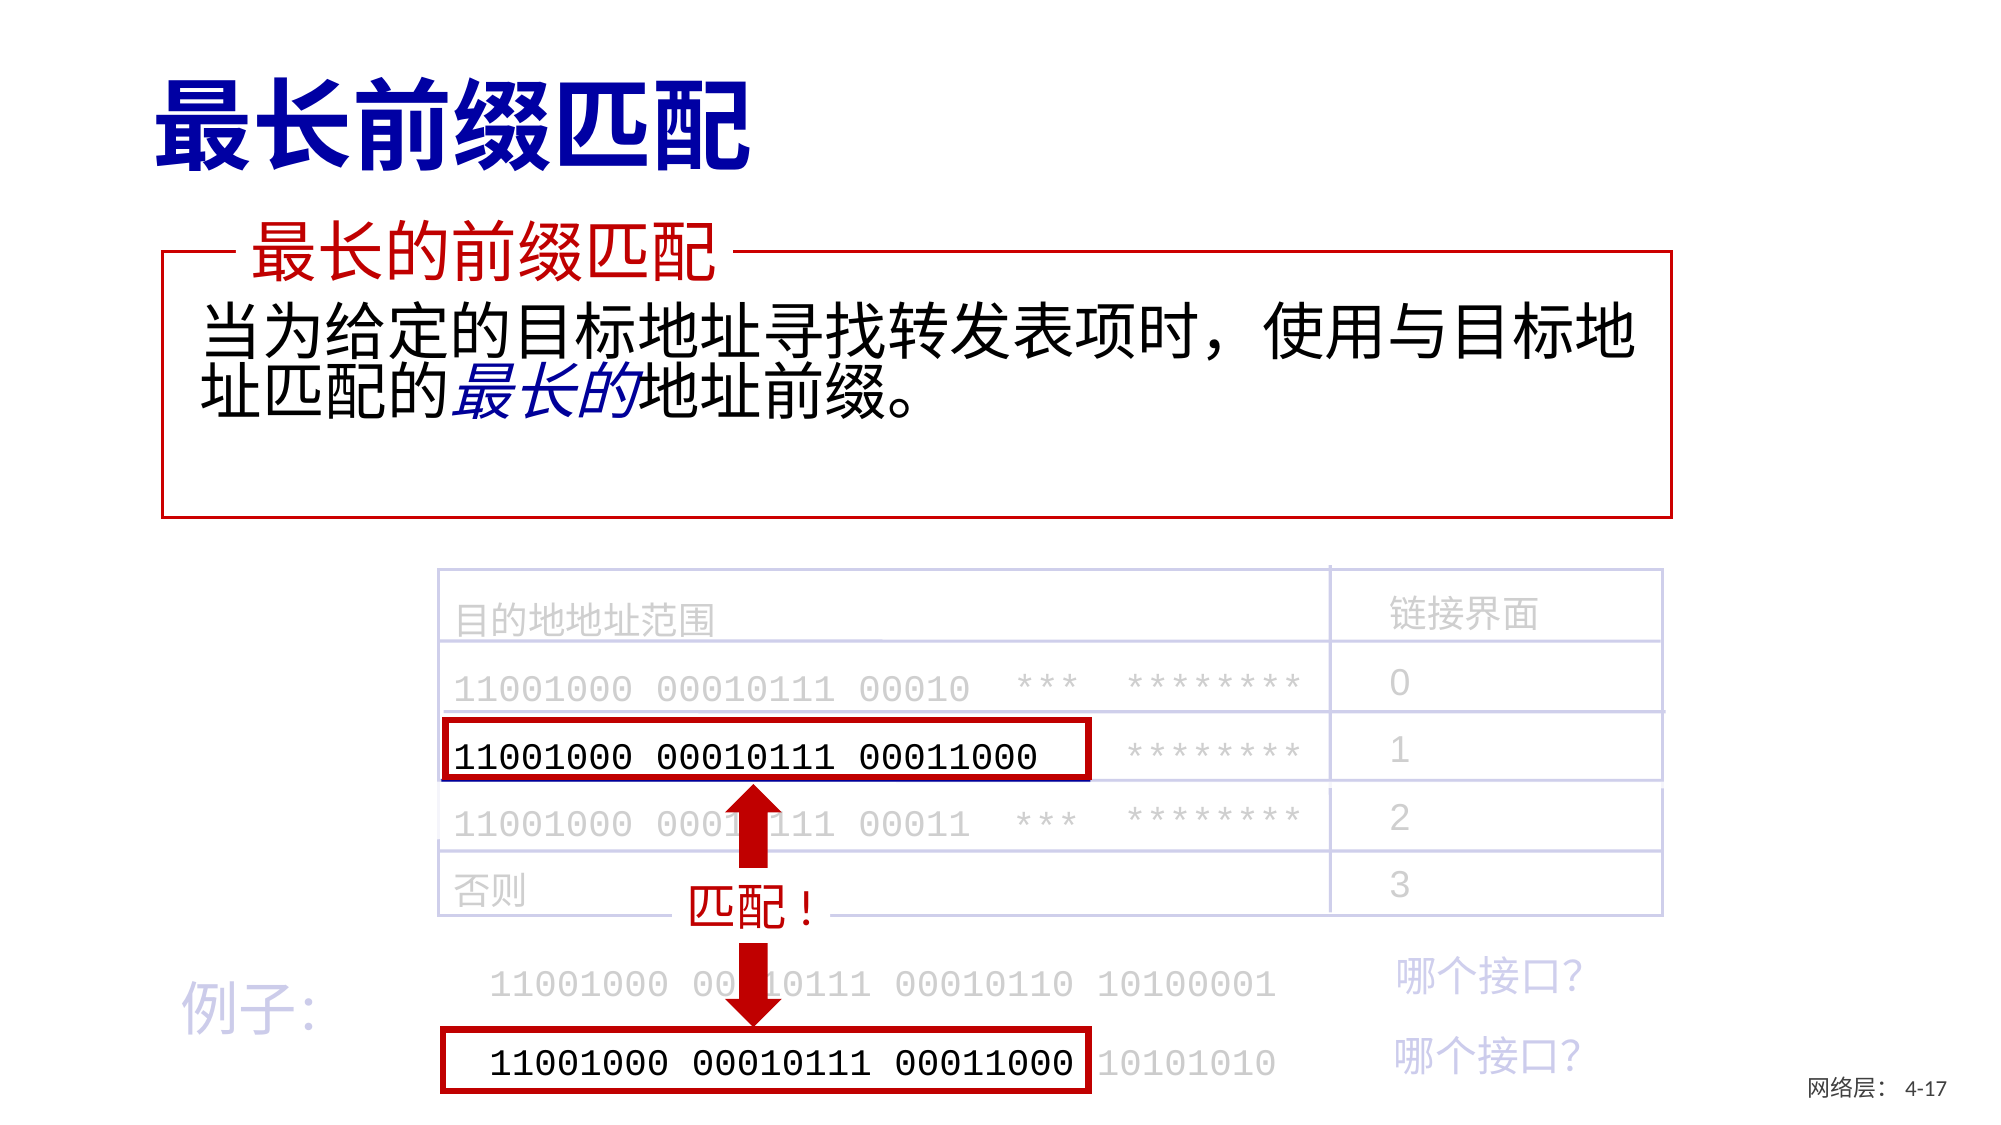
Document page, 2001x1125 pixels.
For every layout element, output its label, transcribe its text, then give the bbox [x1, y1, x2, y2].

text_box 最长的前缀匹配 [235, 202, 733, 298]
text_box [162, 251, 1672, 518]
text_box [443, 719, 1089, 1091]
slide_number 网络层：4- 16 [1719, 1056, 1963, 1117]
text_box 当为给定的目标地址寻找转发表项时，使用与目标地址匹配的最长的地址前缀。 [185, 298, 1703, 434]
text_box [140, 540, 1719, 1125]
title 最长前缀匹配 [137, 56, 1863, 204]
